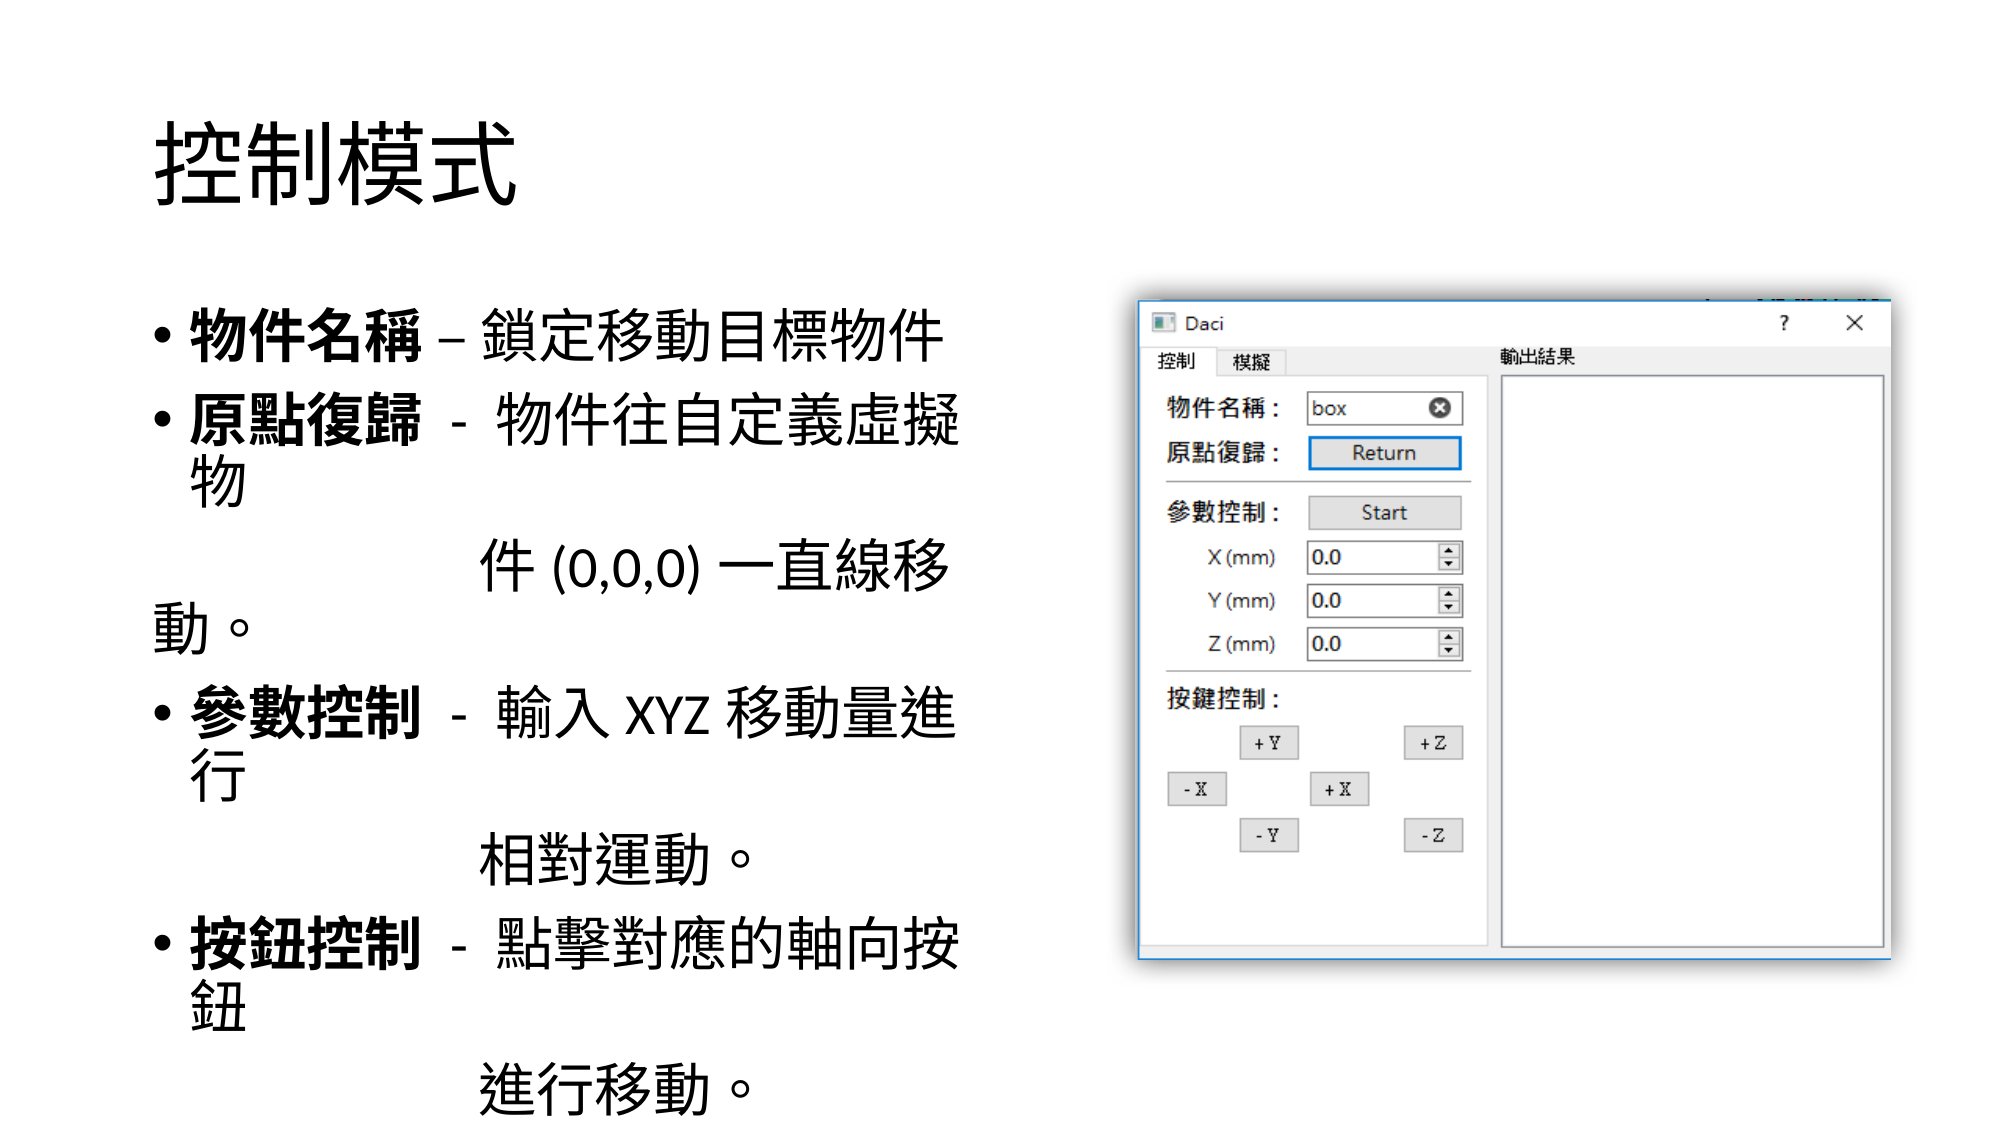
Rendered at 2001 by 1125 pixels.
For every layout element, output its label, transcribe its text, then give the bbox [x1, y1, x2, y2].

picture [1135, 299, 1891, 960]
list 物件名稱 – 鎖定移動目標物件 原點復歸 - 物件往自定義虛擬物 件(0,0,0)一直線移動。 參數控制 - 輸入XYZ移動量進行 相對運動。 按鈕控制 - 點擊對應的軸向按鈕 進行移動。 [137, 299, 1011, 1014]
title 控制模式 [137, 59, 1863, 278]
